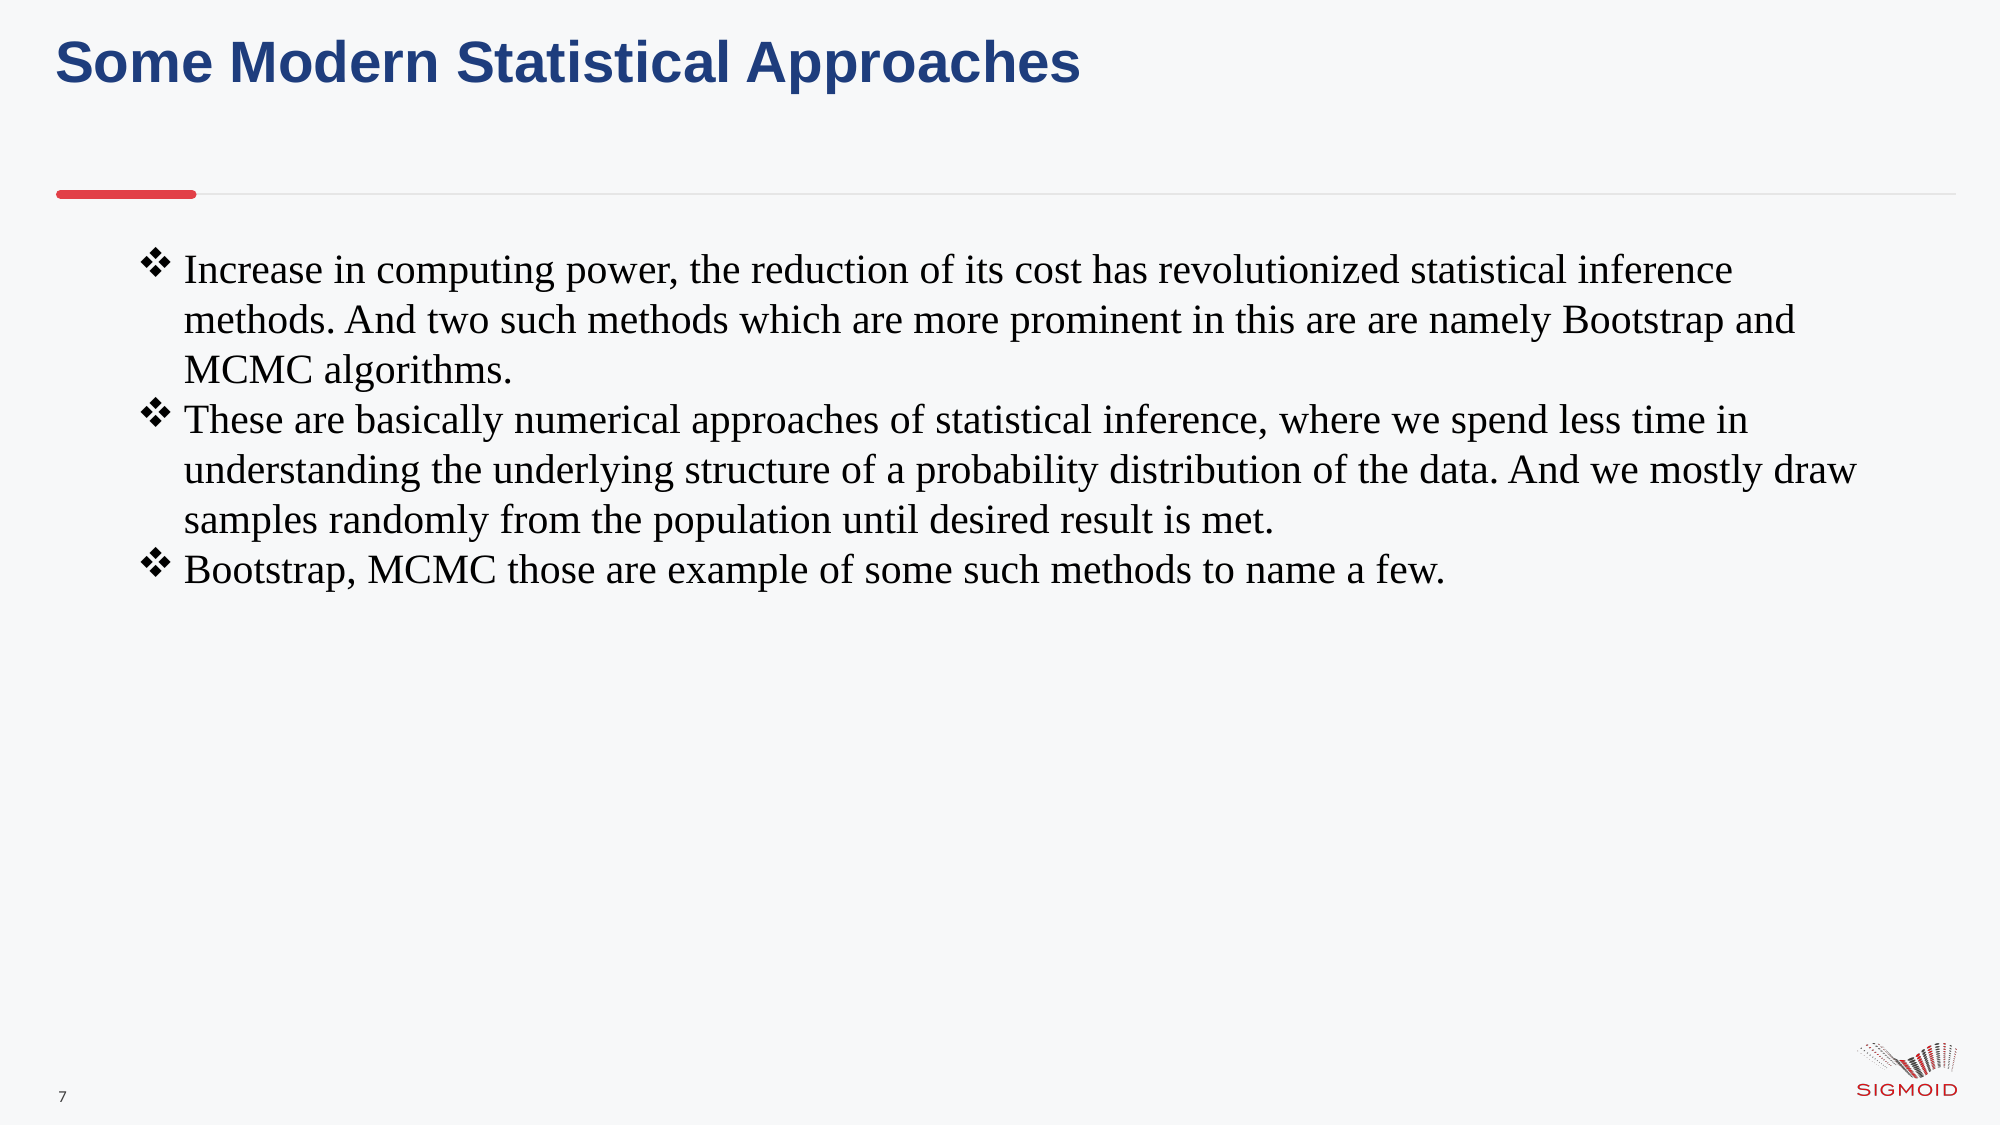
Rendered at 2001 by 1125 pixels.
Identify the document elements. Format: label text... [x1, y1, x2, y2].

list Some Modern Statistical Approaches [40, 16, 1188, 176]
text_box Increase in computing power, the reduction of its cost has revolutionized statistical inference methods. And two such methods which are more prominent in this are are namely Bootstrap and MCMC algorithms. These are basically numerical approaches of statistical inference, where we spend less time in understanding the underlying structure of a probability distribution of the data. And we mostly draw samples randomly from the population until desired result is met. Bootstrap, MCMC those are example of some such methods to name a few. [122, 234, 1893, 600]
picture [1857, 1043, 1957, 1096]
